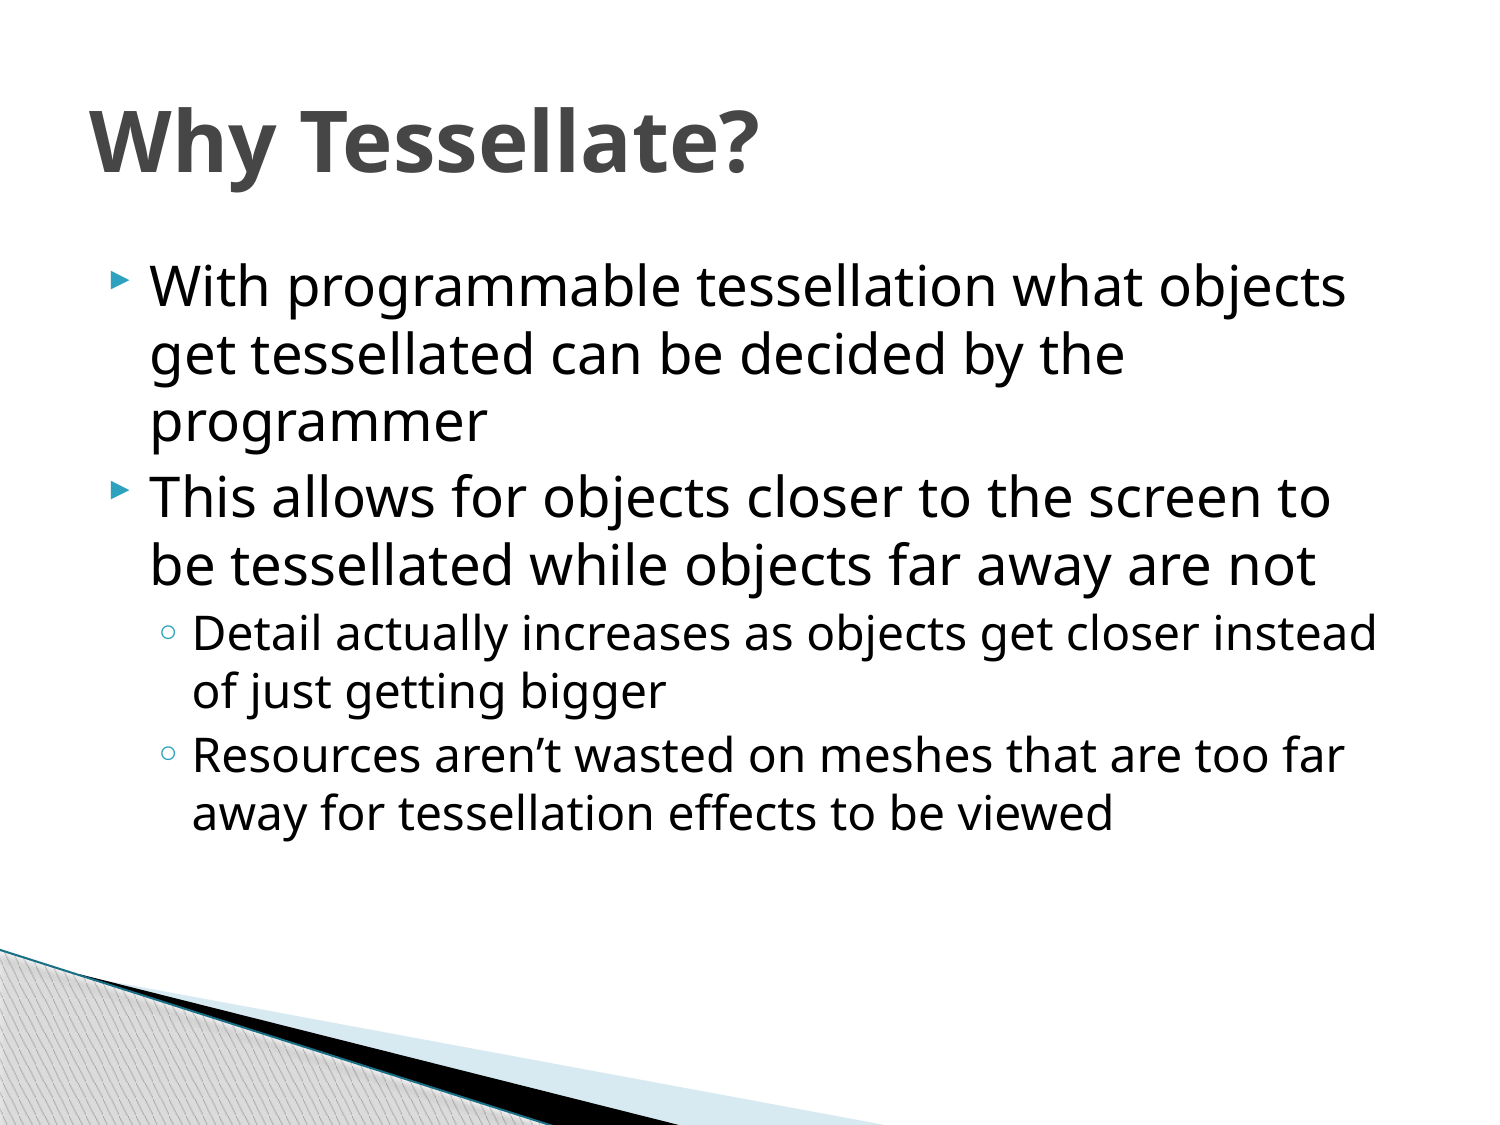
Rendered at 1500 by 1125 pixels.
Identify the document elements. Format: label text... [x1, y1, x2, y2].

title Why Tessellate? [75, 45, 1425, 233]
list With programmable tessellation what objects get tessellated can be decided by the programmer This allows for objects closer to the screen to be tessellated while objects far away are not Detail actually increases as objects get closer instead of just getting bigger Resources aren’t wasted on meshes that are too far away for tessellation effects to be viewed [75, 243, 1425, 986]
